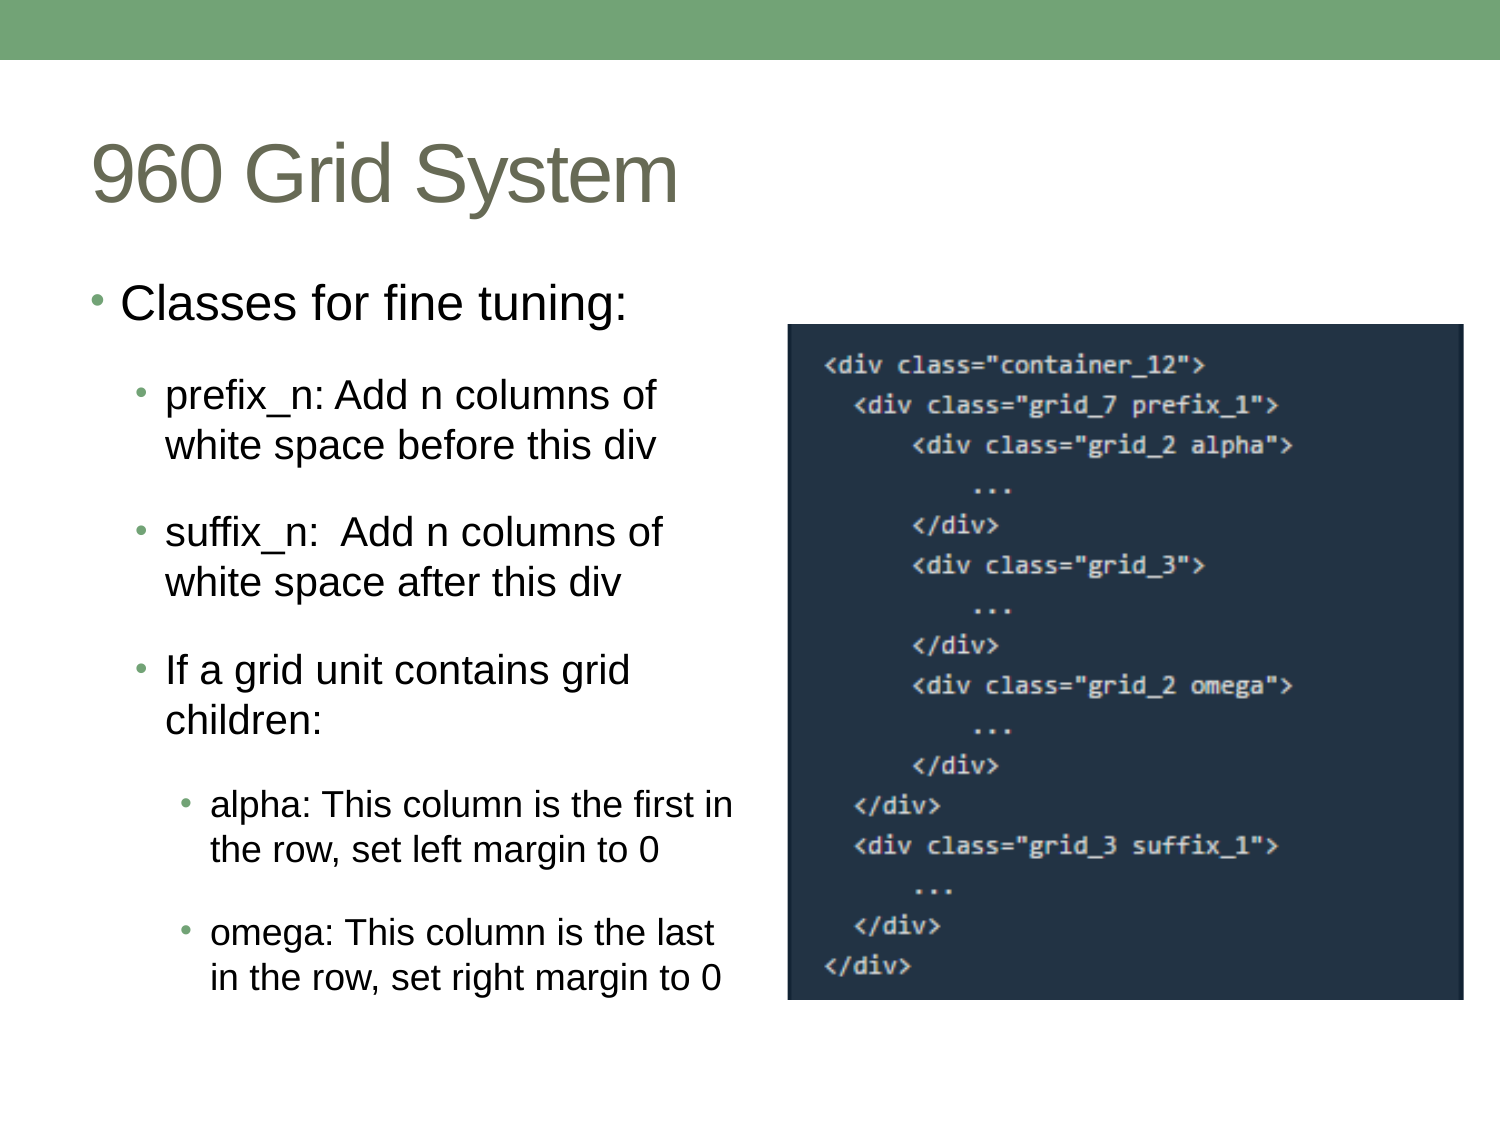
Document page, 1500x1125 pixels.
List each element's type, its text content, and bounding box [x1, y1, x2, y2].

title 960 Grid System [75, 87, 1425, 250]
list Classes for fine tuning: prefix_n: Add n columns of white space before this div suffix_n: Add n columns of white space after this div If a grid unit contains grid children: alpha: This column is the first in the row, set left margin to 0 omega: This column is the last in the row, set right margin to 0 [75, 262, 763, 1063]
picture [787, 324, 1464, 1001]
